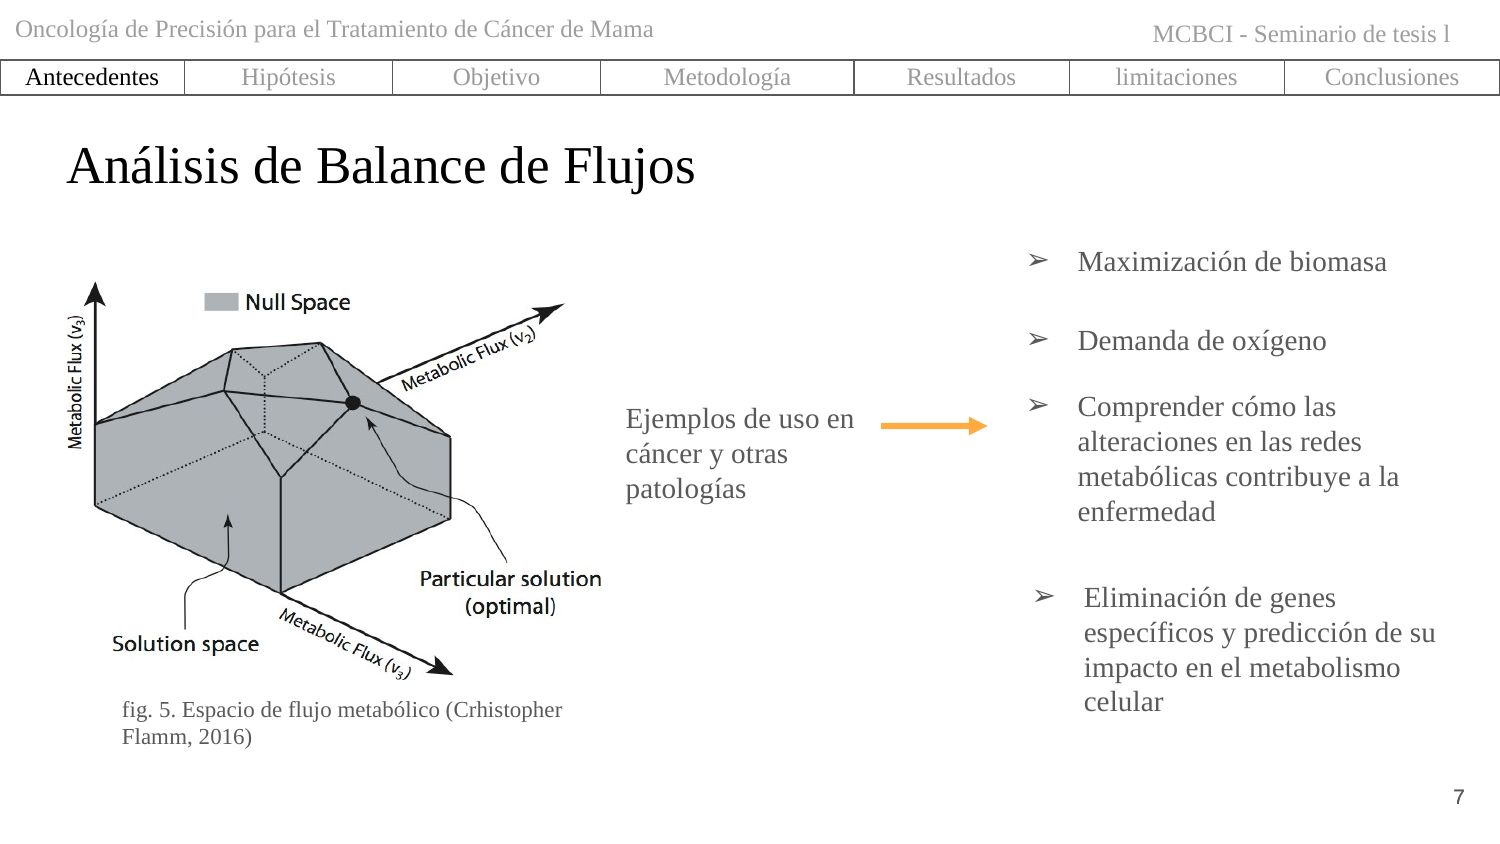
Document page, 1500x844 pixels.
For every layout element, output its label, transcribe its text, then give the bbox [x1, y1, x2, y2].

text_box Eliminación de genes específicos y predicción de su impacto en el metabolismo celular [993, 562, 1486, 733]
table_header Metodología [601, 61, 853, 94]
table_header Antecedentes [1, 61, 184, 94]
text_box fig. 5. Espacio de flujo metabólico (Crhistopher Flamm, 2016) [106, 689, 586, 715]
table_header Hipótesis [185, 61, 392, 94]
table_header Conclusiones [1285, 61, 1499, 94]
table_header limitaciones [1070, 61, 1284, 94]
text_box ‹#› [1389, 764, 1480, 830]
text_box Oncología de Precisión para el Tratamiento de Cáncer de Mama [0, 0, 750, 55]
text_box Demanda de oxígeno [987, 306, 1480, 372]
text_box Ejemplos de uso en cáncer y otras patologías [610, 384, 891, 439]
text_box MCBCI - Seminario de tesis l [890, 5, 1473, 60]
text_box Maximización de biomasa [987, 227, 1480, 293]
text_box Análisis de Balance de Flujos [51, 115, 1449, 210]
picture [66, 280, 602, 680]
table_header Objetivo [393, 61, 600, 94]
text_box Comprender cómo las alteraciones en las redes metabólicas contribuye a la enfermedad [987, 372, 1461, 543]
table_header Resultados [855, 61, 1069, 94]
